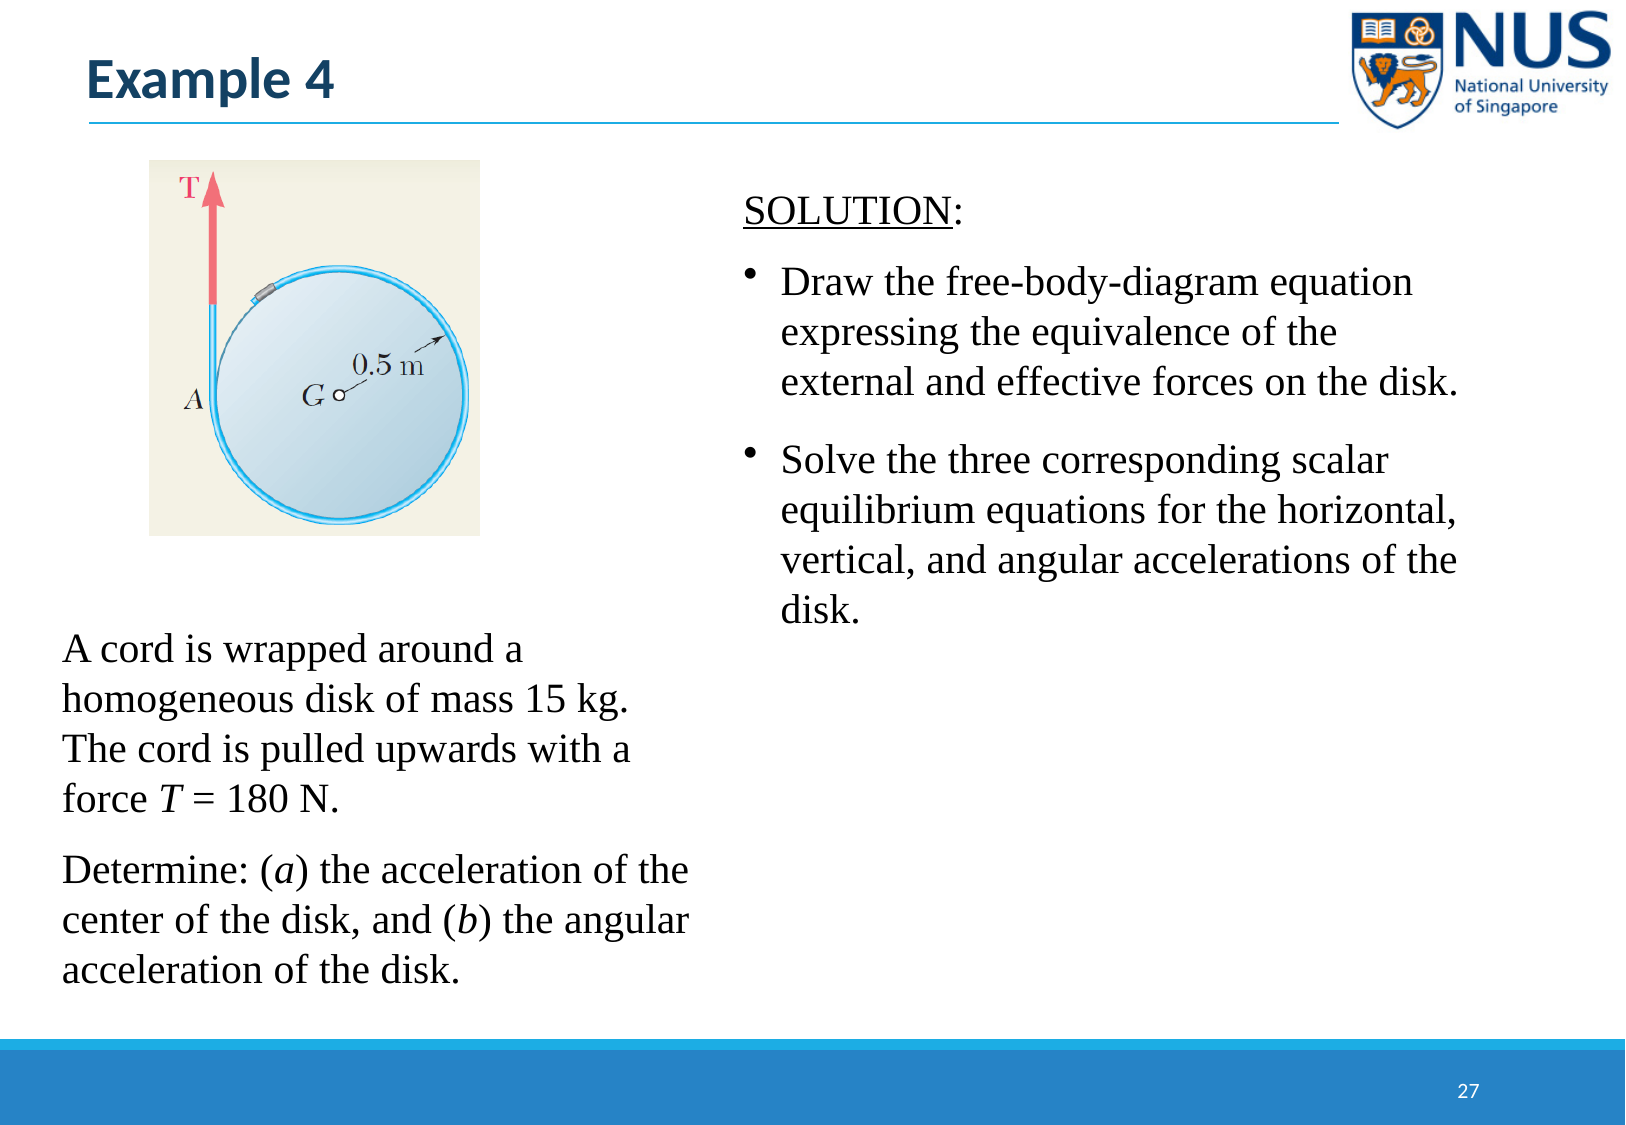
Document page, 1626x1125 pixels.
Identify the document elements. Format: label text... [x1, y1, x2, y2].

text_box Solve the three corresponding scalar equilibrium equations for the horizontal, vertical, and angular accelerations of the disk. [728, 424, 1496, 640]
picture [1338, 0, 1625, 141]
text_box Example 4 [0, 0, 867, 122]
picture [148, 159, 480, 536]
slide_number 27 [1319, 1059, 1495, 1120]
text_box A cord is wrapped around a homogeneous disk of mass 15 kg. The cord is pulled upwards with a force T = 180 N. Determine: (a) the acceleration of the center of the disk, and (b) the angular acceleration of the disk. [47, 613, 723, 1000]
text_box SOLUTION: Draw the free-body-diagram equation expressing the equivalence of the external and effective forces on the disk. [728, 175, 1496, 411]
